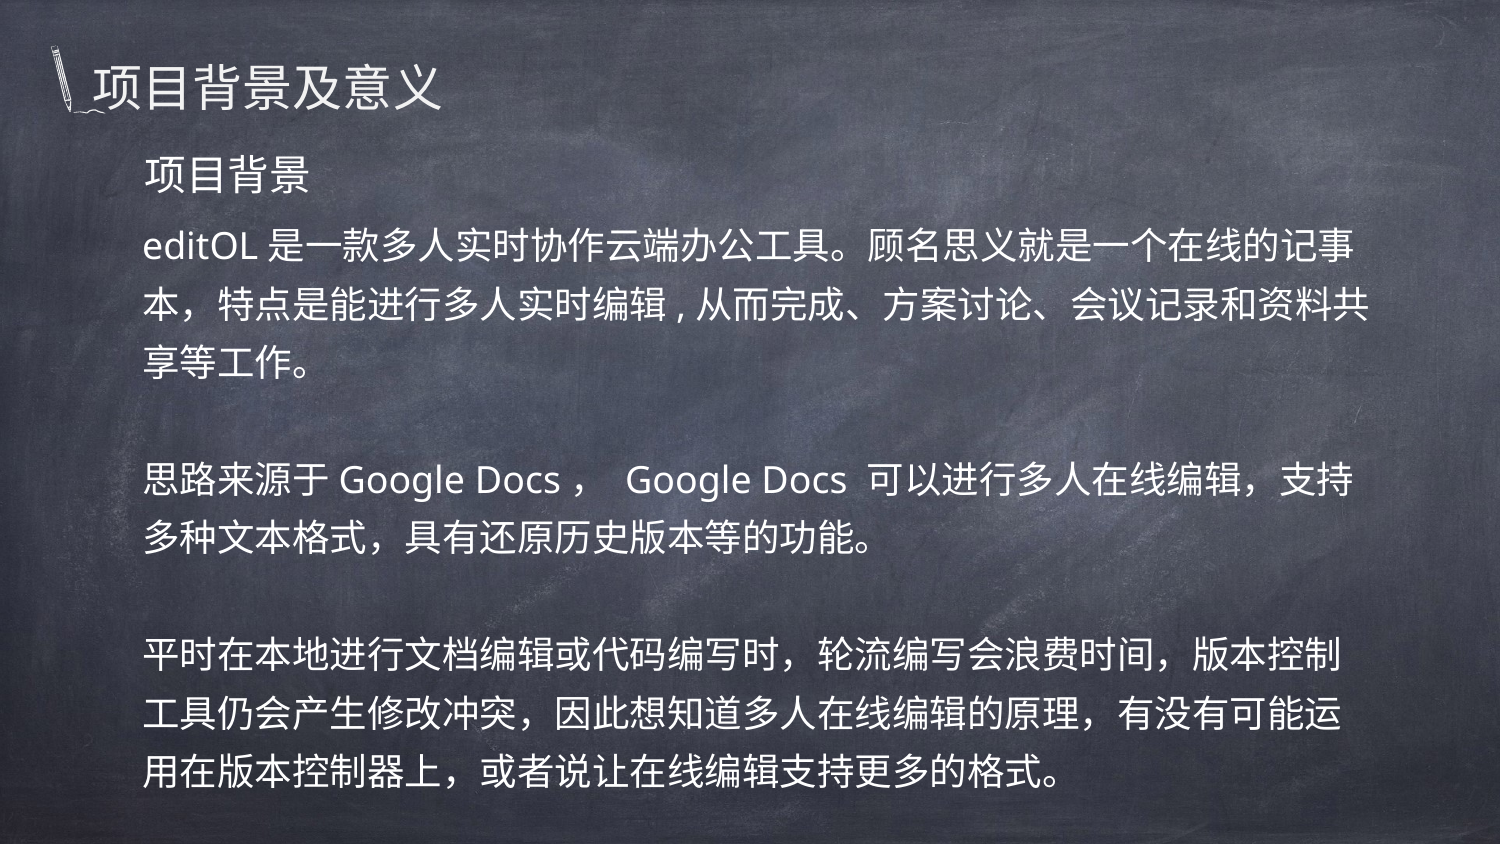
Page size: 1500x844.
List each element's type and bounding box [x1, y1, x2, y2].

text_box [50, 45, 466, 125]
text_box [127, 141, 1390, 844]
picture [0, 0, 1500, 844]
